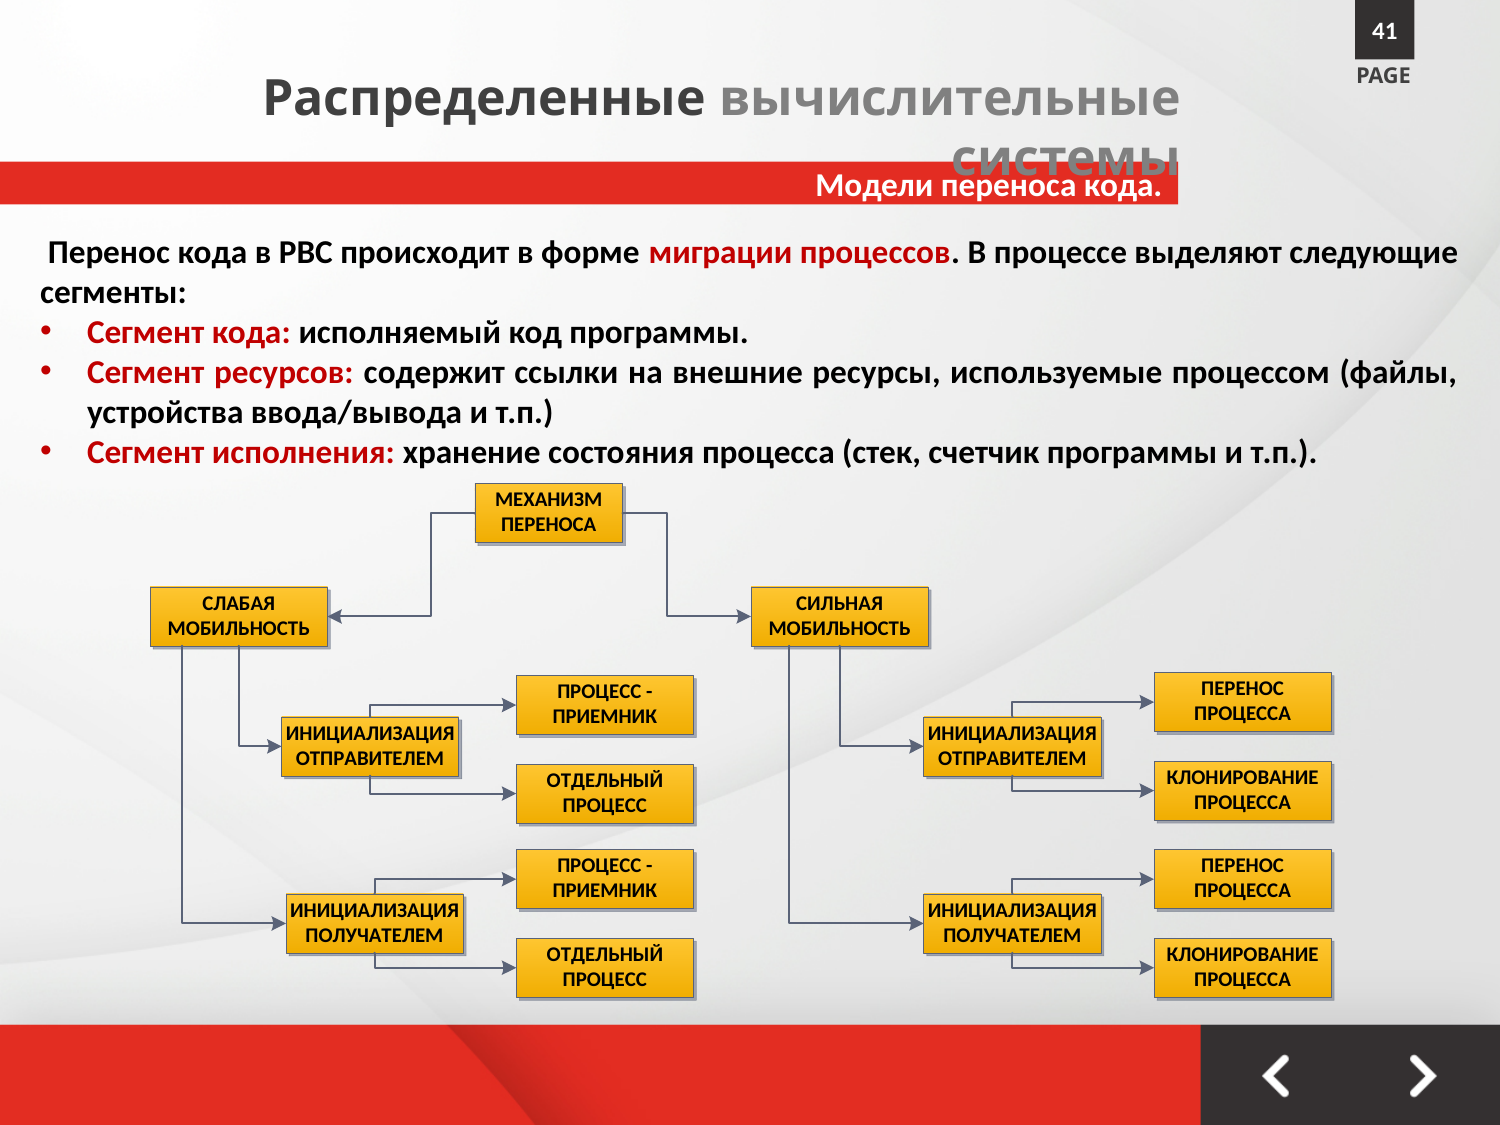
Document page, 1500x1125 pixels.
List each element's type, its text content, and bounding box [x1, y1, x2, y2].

picture [0, 0, 1500, 1125]
text_box PAGE [1341, 54, 1426, 96]
text_box Перенос кода в РВС происходит в форме миграции процессов. В процессе выделяют следующие сегменты: Сегмент кода: исполняемый код программы. Сегмент ресурсов: содержит ссылки на внешние ресурсы, используемые процессом (файлы, устройства ввода/вывода и т.п.) Сегмент исполнения: хранение состояния процесса (стек, счетчик программы и т.п.). [25, 222, 1474, 557]
text_box 41 [1353, 0, 1417, 61]
text_box Распределенные вычислительные системы [22, 57, 1196, 193]
subtitle Модели переноса кода. [0, 161, 1179, 205]
